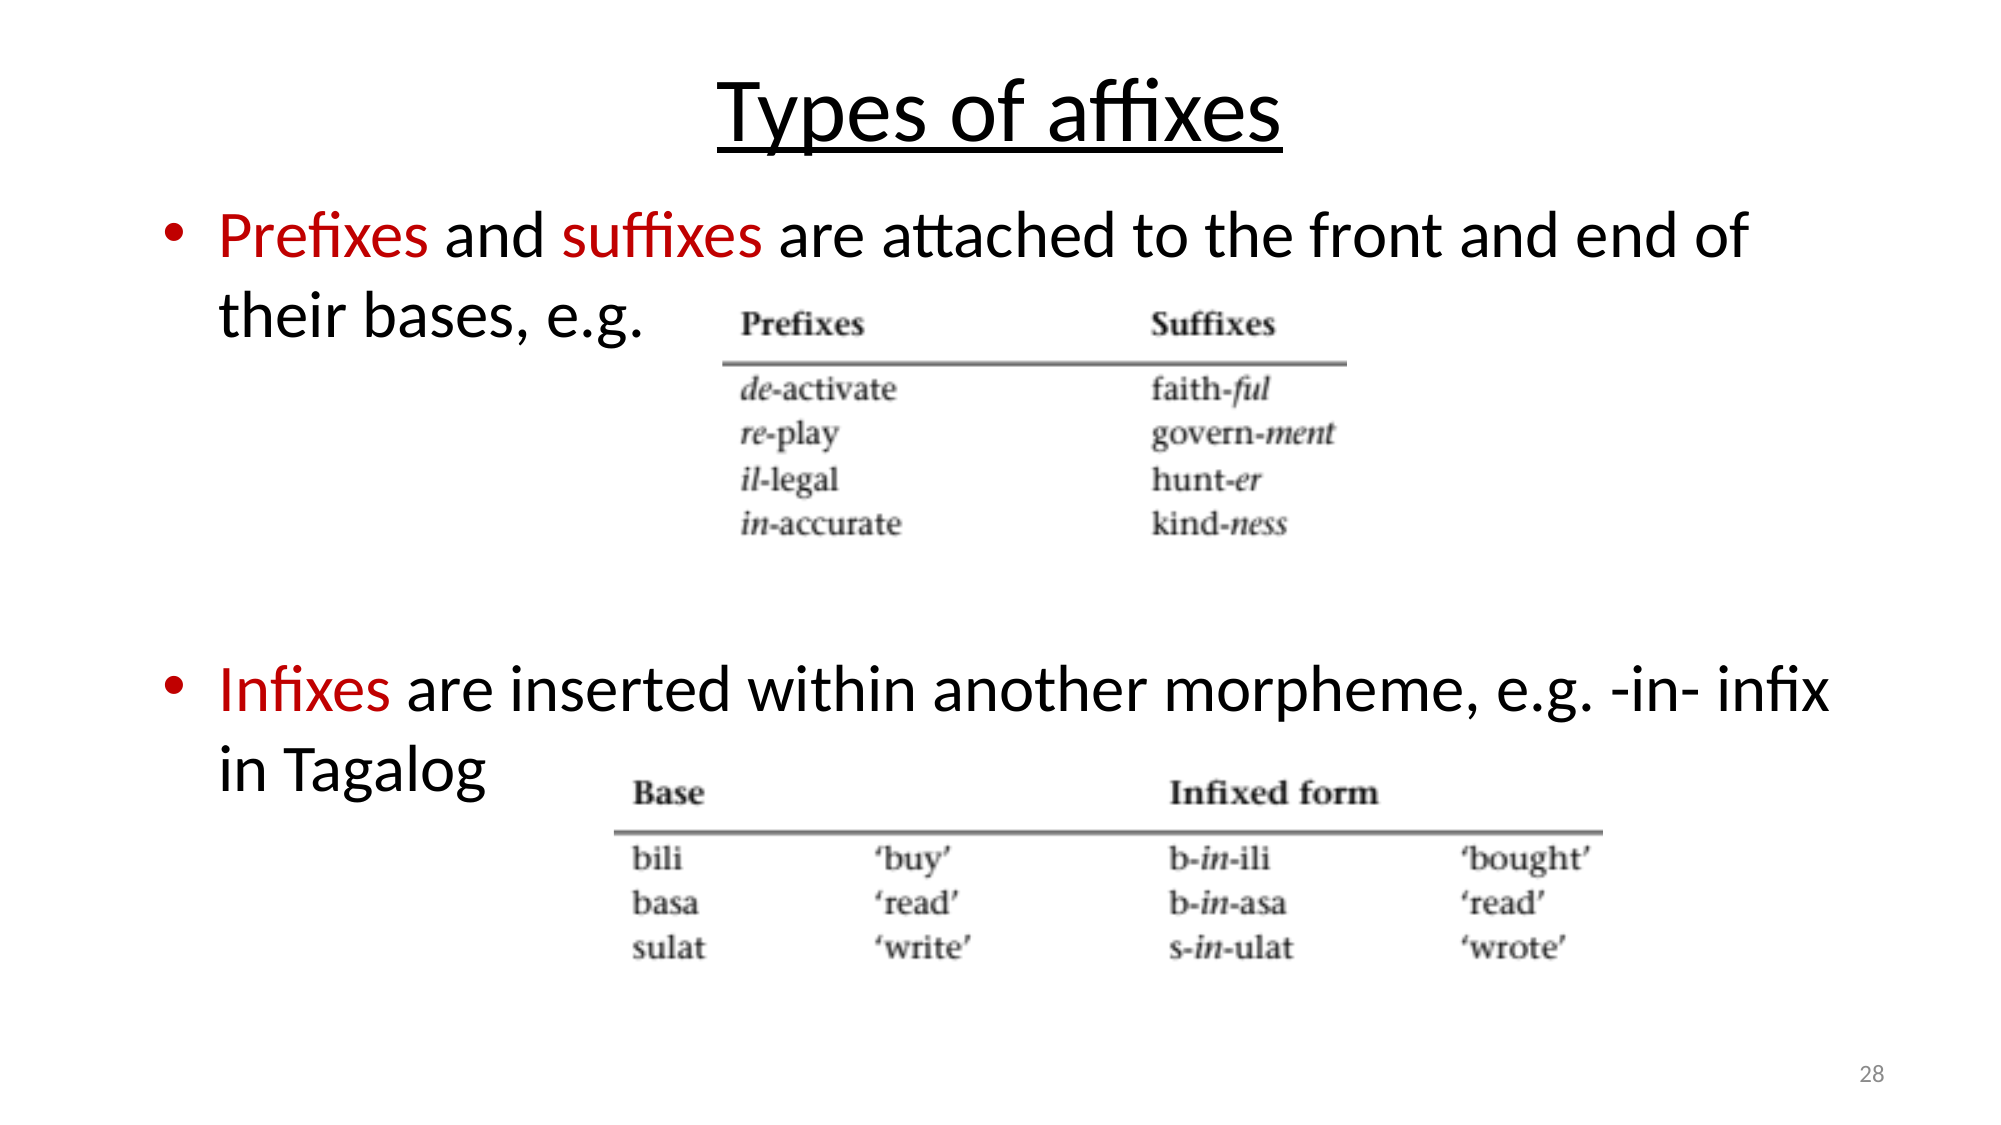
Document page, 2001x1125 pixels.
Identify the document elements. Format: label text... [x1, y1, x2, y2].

title Types of affixes [324, 25, 1675, 183]
slide_number 28 [1433, 1042, 1900, 1103]
picture [722, 297, 1348, 546]
picture [613, 763, 1604, 973]
list Prefixes and suffixes are attached to the front and end of their bases, e.g. Infixes are inserted within another morpheme, e.g. -in- infix in Tagalog [147, 183, 1878, 952]
